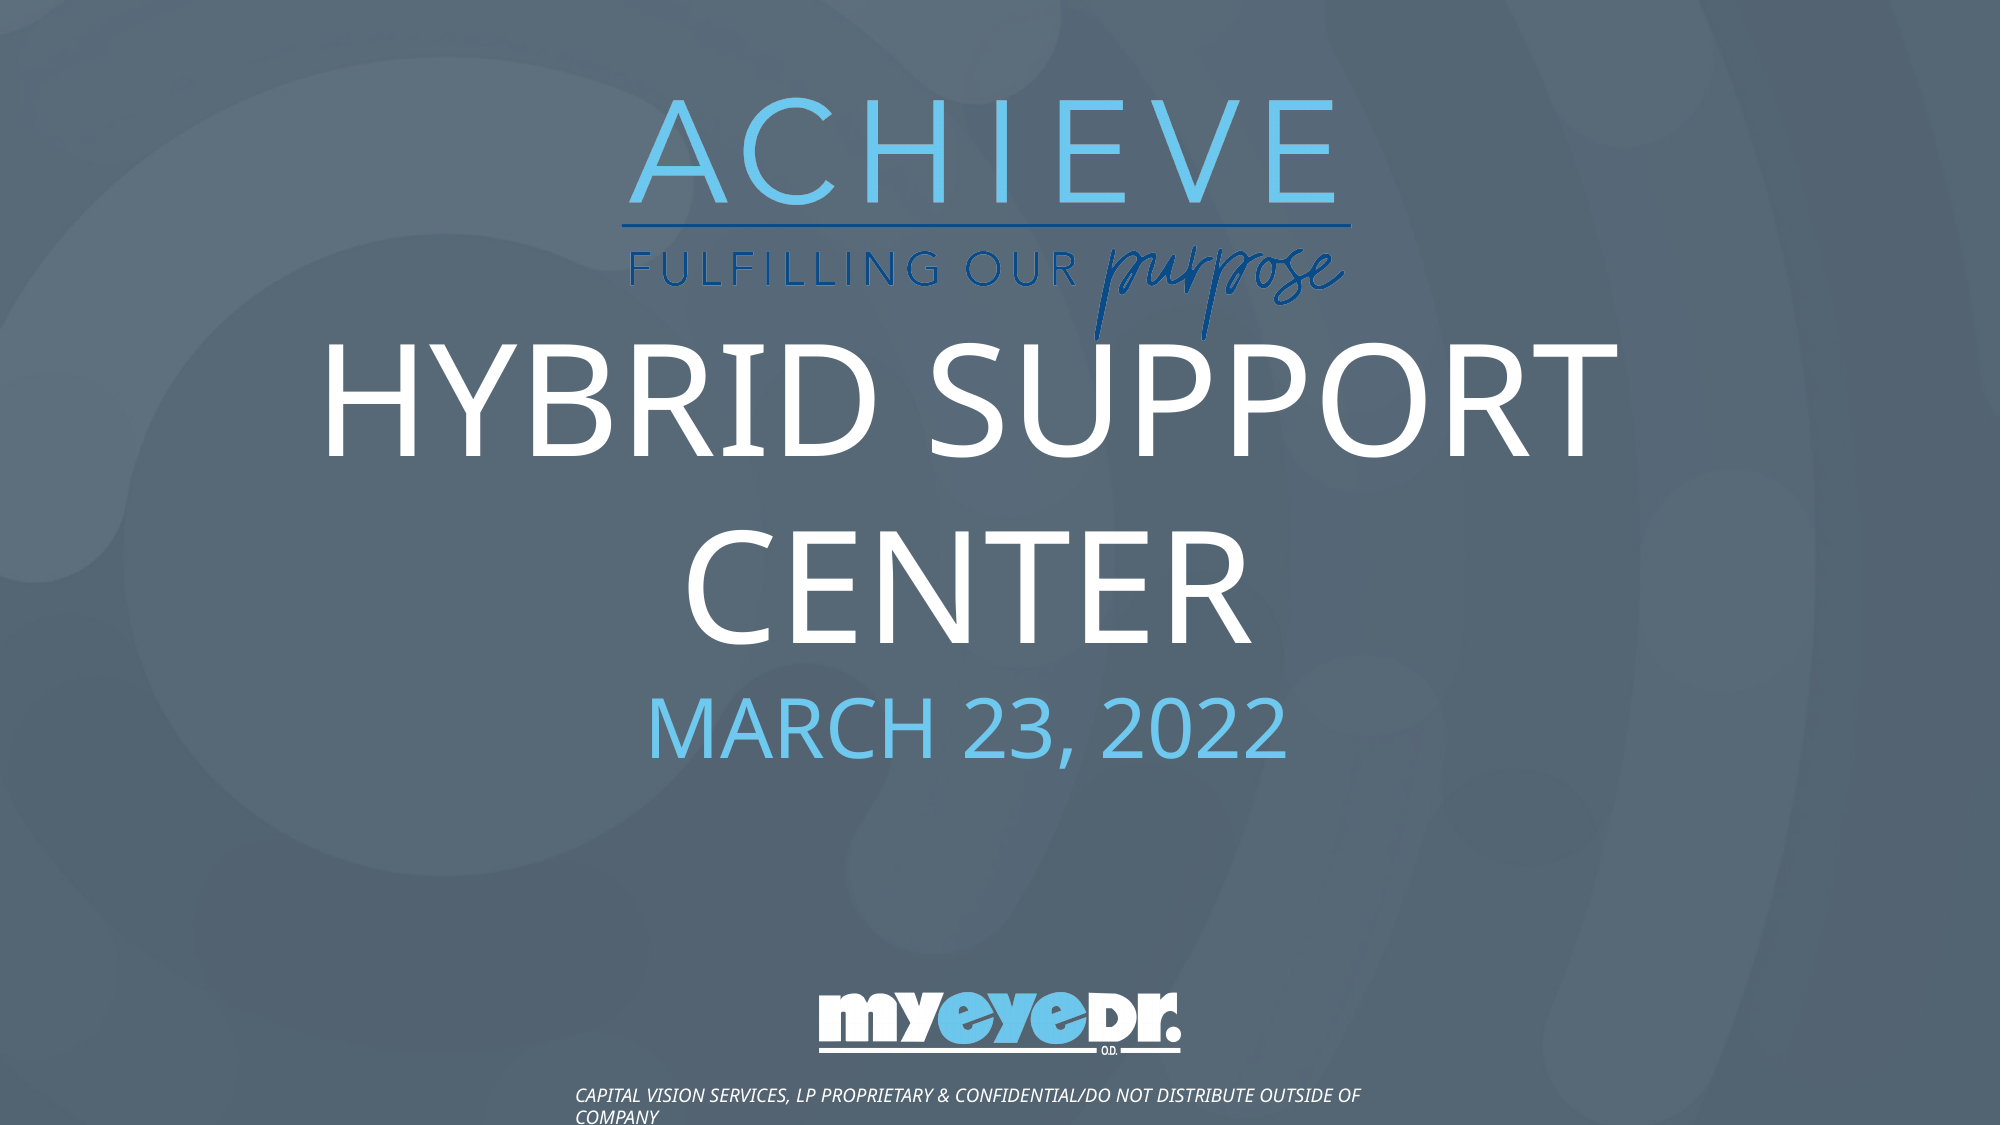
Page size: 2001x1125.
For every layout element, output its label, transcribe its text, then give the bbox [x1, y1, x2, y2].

picture [0, 0, 2000, 1125]
text_box HYBRID SUPPORT CENTER MARCH 23, 2022 [233, 179, 1701, 783]
